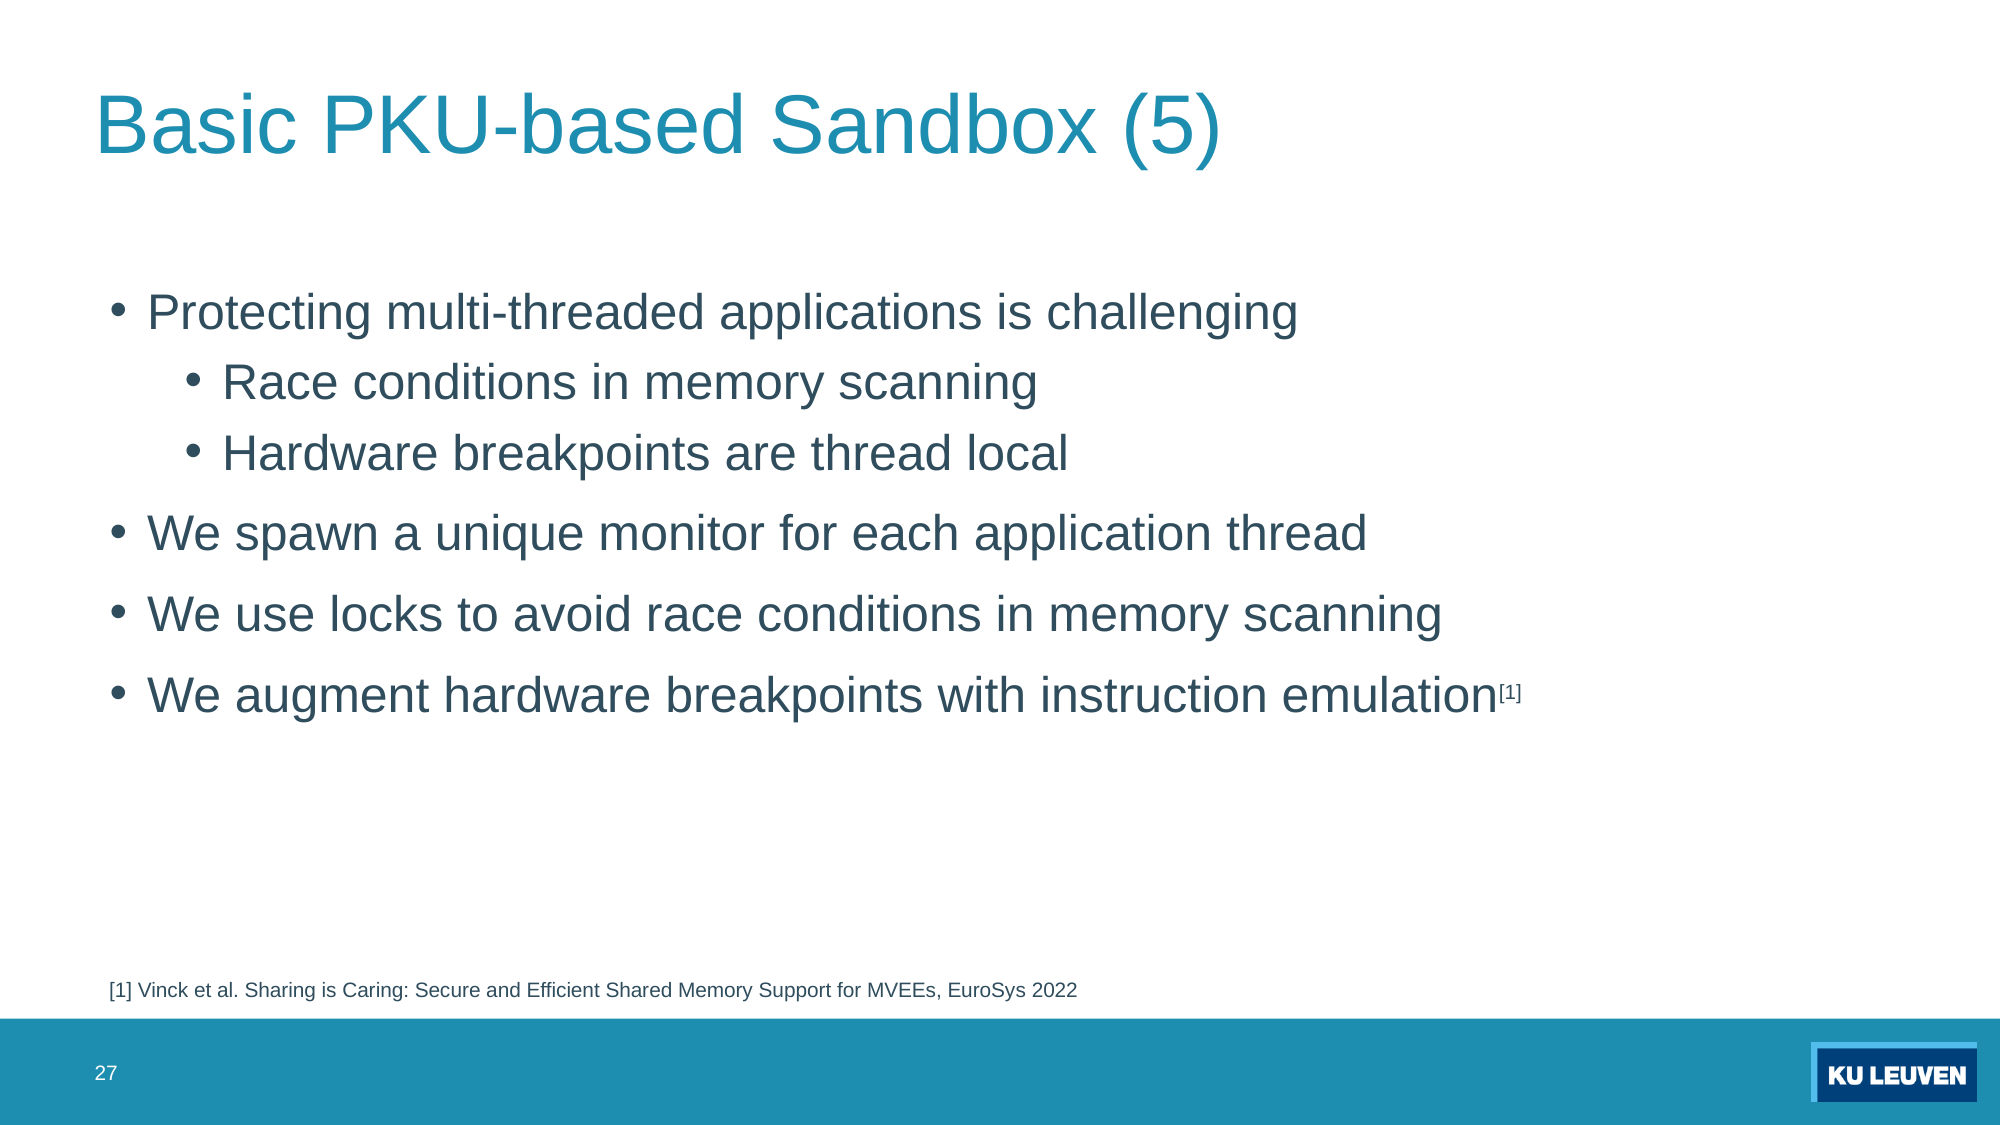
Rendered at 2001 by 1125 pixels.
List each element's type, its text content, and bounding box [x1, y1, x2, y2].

text_box [1] Vinck et al. Sharing is Caring: Secure and Efficient Shared Memory Support for MVEEs, EuroSys 2022 [94, 944, 1124, 1035]
list Protecting multi-threaded applications is challenging Race conditions in memory scanning Hardware breakpoints are thread local We spawn a unique monitor for each application thread We use locks to avoid race conditions in memory scanning We augment hardware breakpoints with instruction emulation[1] [94, 271, 1857, 1004]
picture [1811, 1042, 1977, 1102]
title Basic PKU-based Sandbox (5) [94, 25, 1906, 215]
slide_number 27 [94, 1035, 201, 1125]
